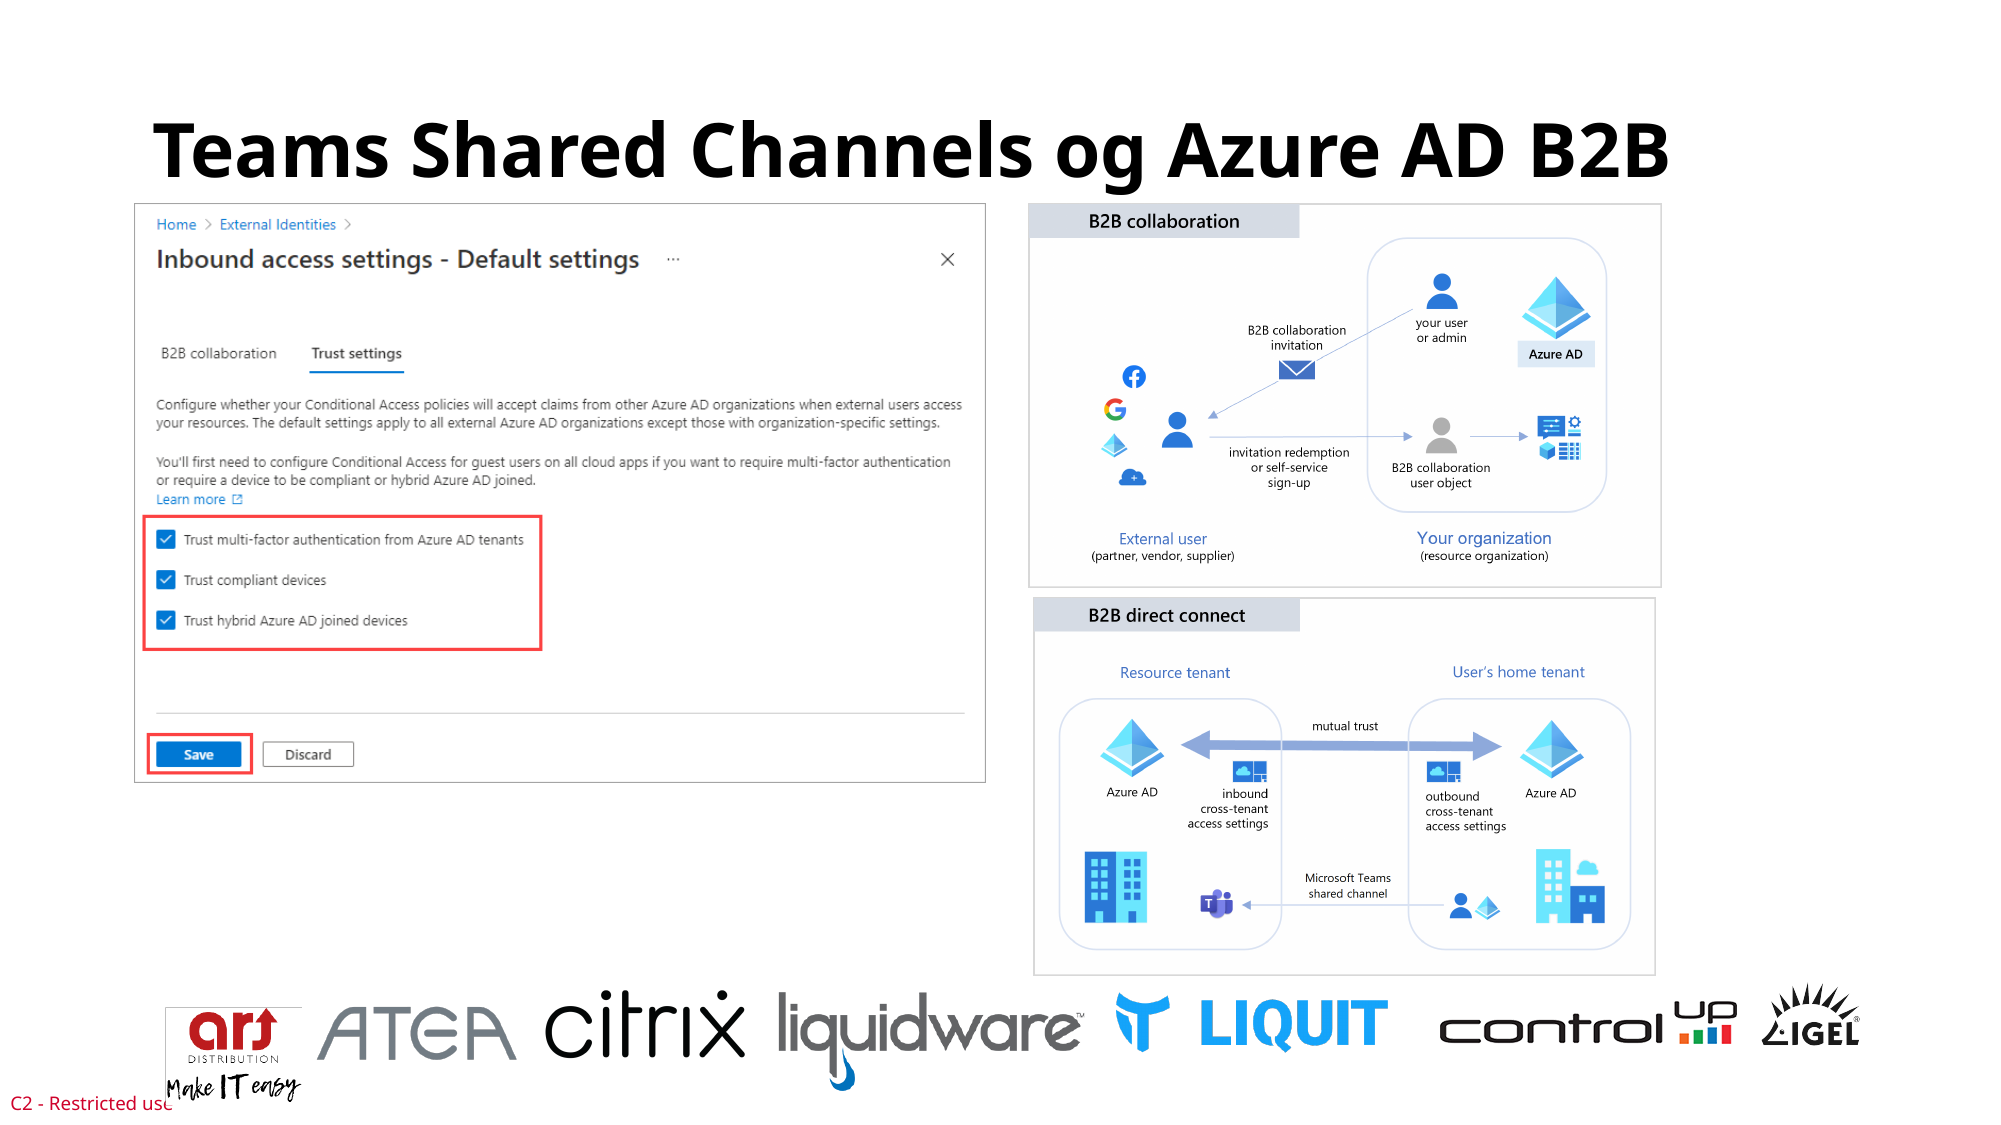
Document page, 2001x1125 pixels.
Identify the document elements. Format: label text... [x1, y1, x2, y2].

picture [134, 203, 986, 783]
picture [1033, 597, 1737, 1103]
picture [117, 1006, 517, 1105]
picture [1116, 991, 1388, 1054]
picture [775, 989, 1088, 1093]
picture [1028, 203, 1662, 588]
picture [545, 986, 747, 1062]
title Teams Shared Channels og Azure AD B2B [137, 44, 1863, 263]
picture [1758, 976, 1863, 1062]
